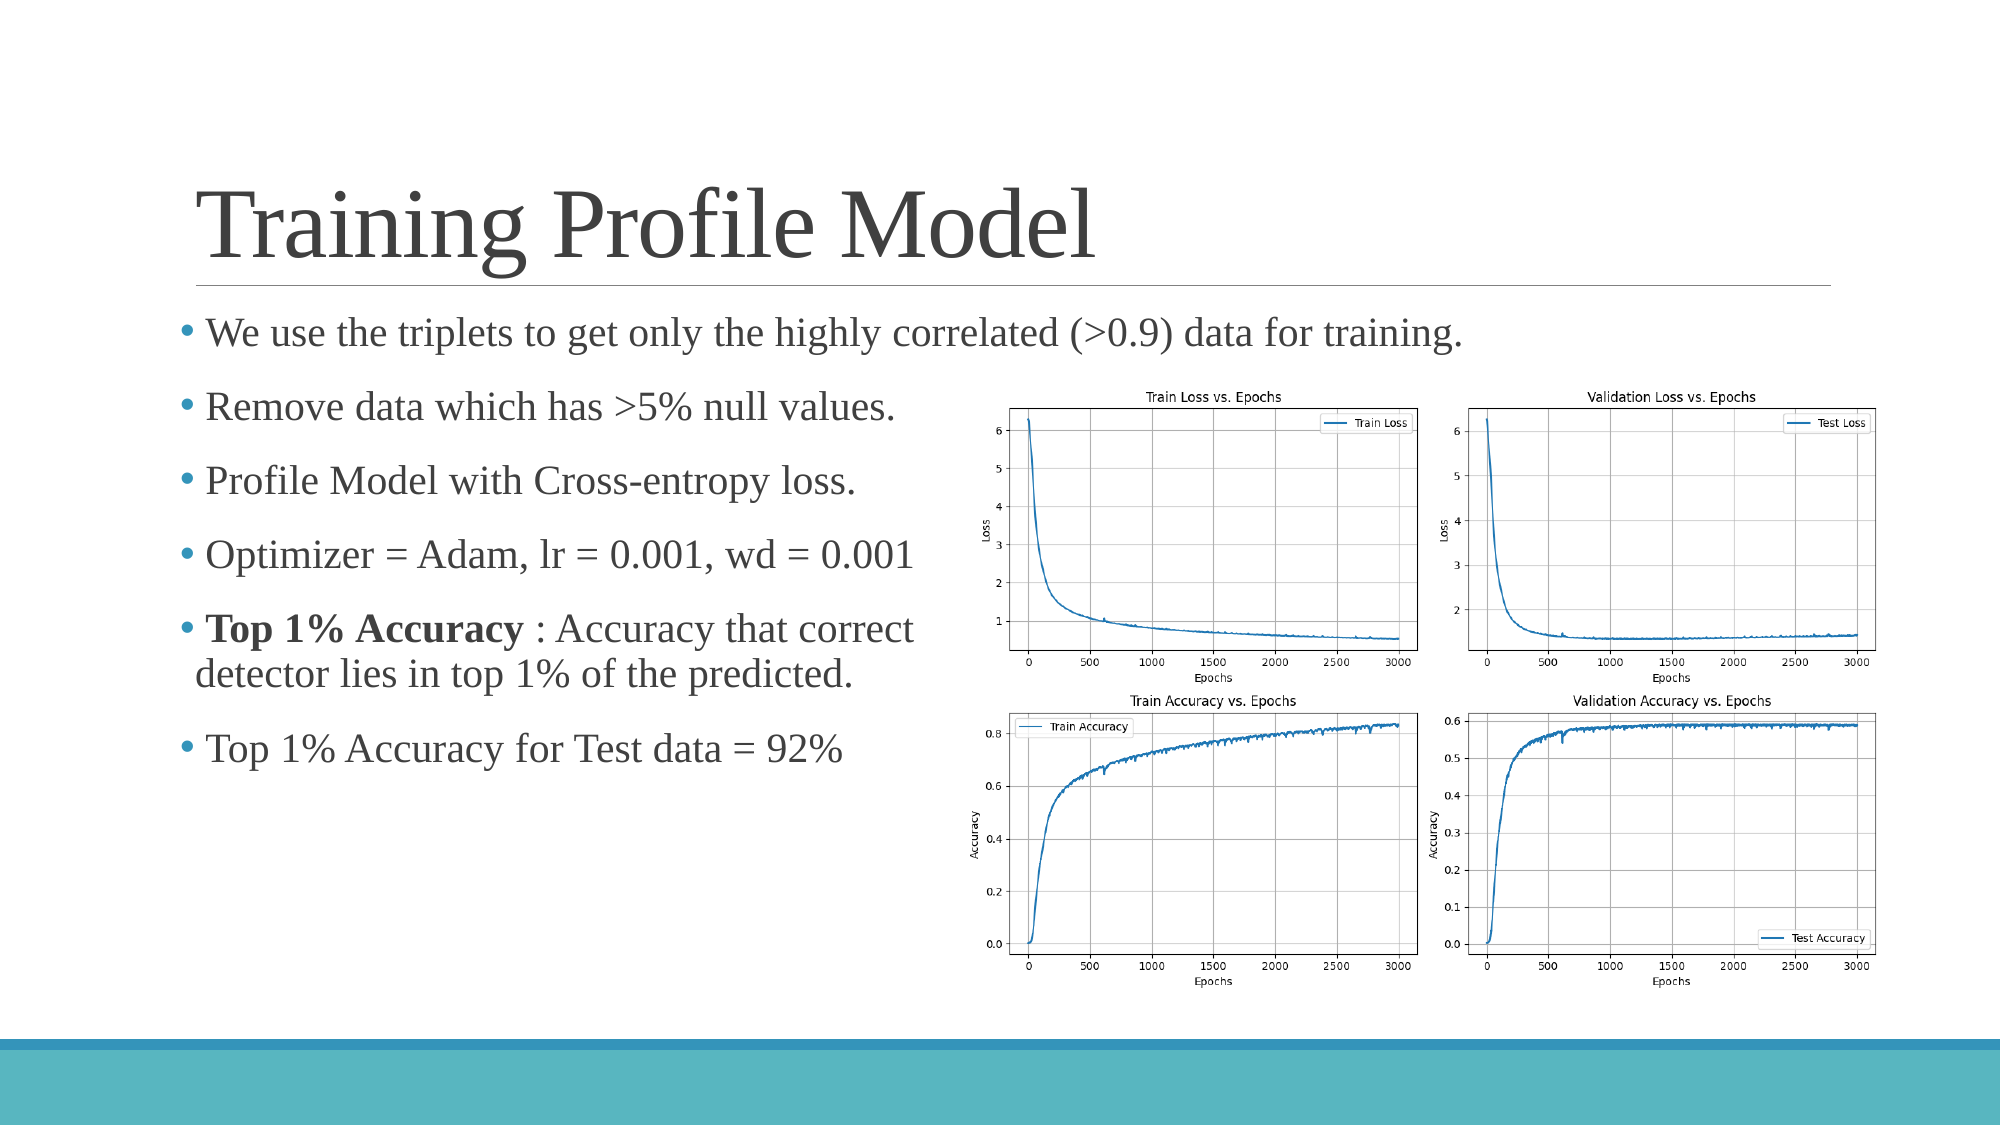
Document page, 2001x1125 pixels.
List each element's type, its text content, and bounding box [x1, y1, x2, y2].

title Training Profile Model [180, 47, 1830, 285]
list We use the triplets to get only the highly correlated (>0.9) data for training. Remove data which has >5% null values. Profile Model with Cross-entropy loss. Optimizer = Adam, lr = 0.001, wd = 0.001 Top 1% Accuracy : Accuracy that correct detector lies in top 1% of the predicted. Top 1% Accuracy for Test data = 92% [180, 302, 1830, 963]
picture [962, 383, 1883, 995]
